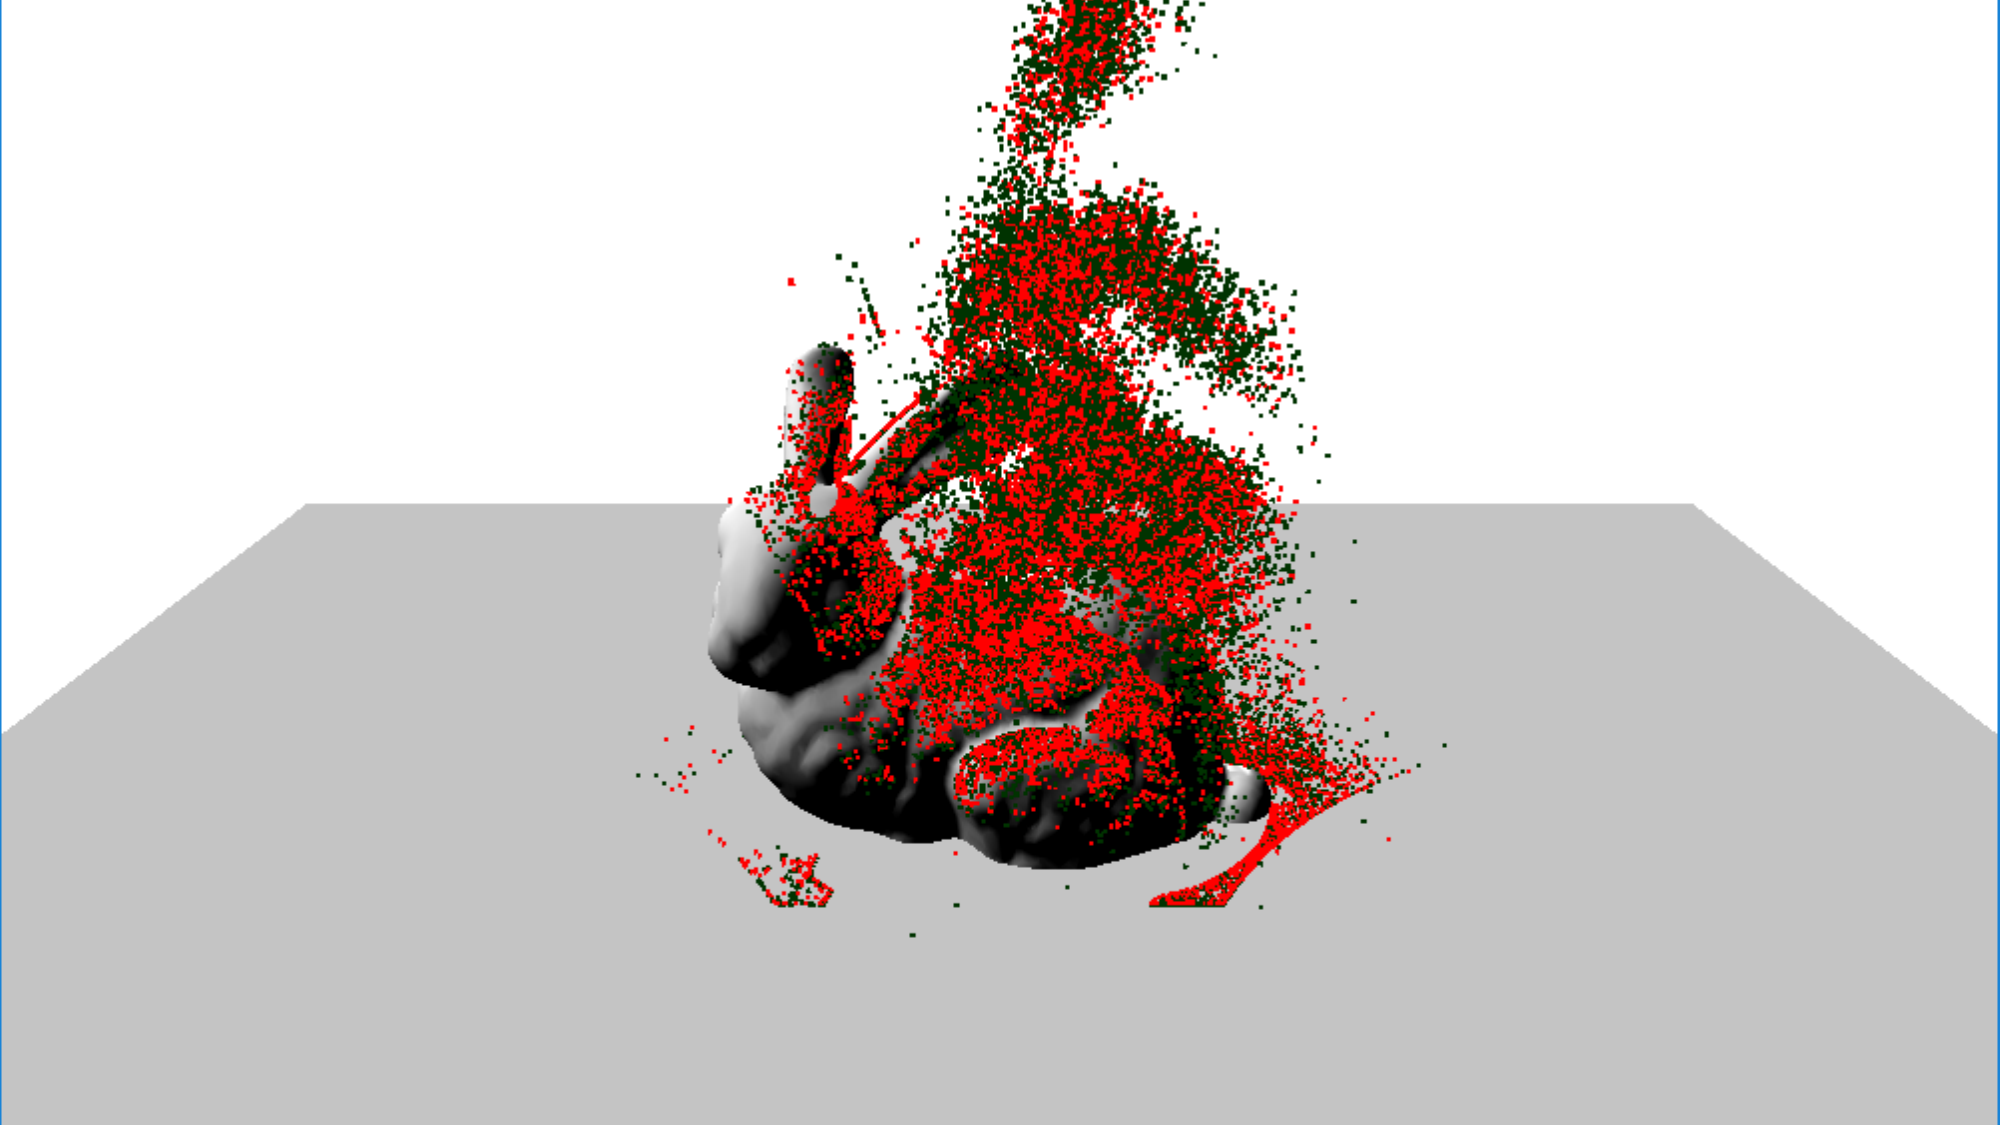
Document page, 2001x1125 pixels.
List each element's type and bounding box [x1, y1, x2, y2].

list [0, 0, 2000, 1125]
